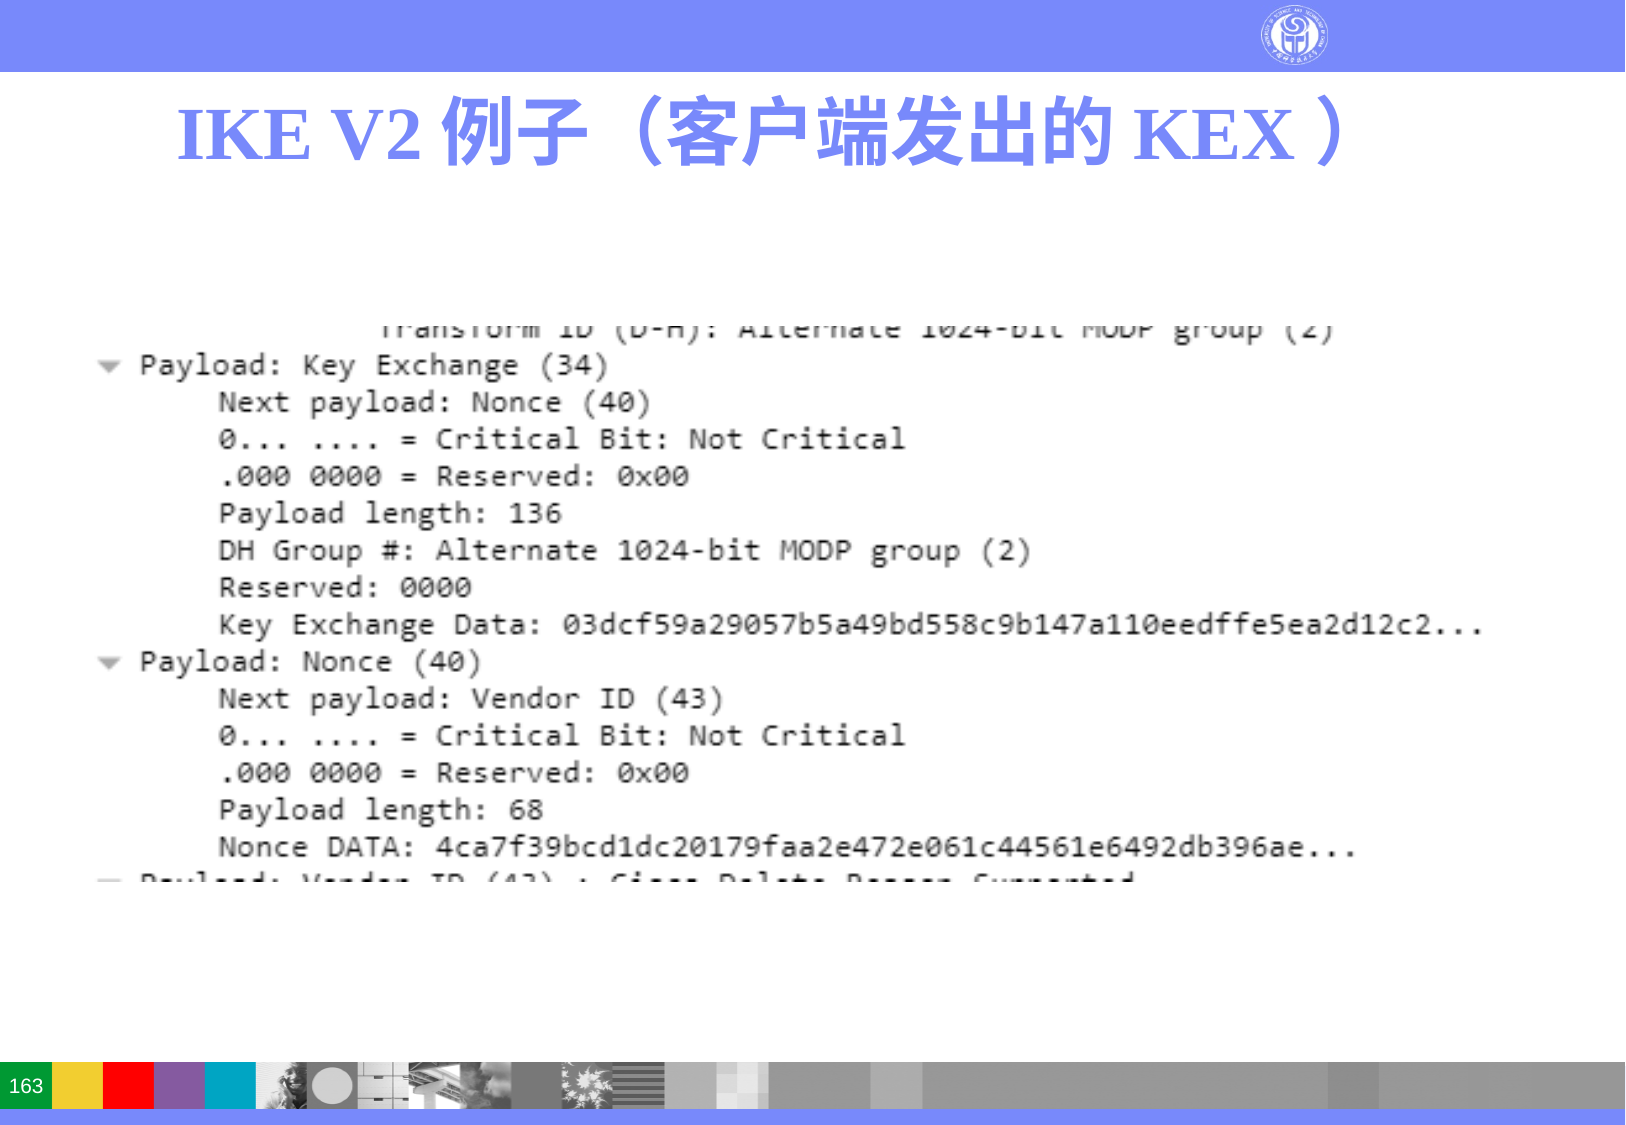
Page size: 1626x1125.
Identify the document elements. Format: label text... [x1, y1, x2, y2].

picture [0, 1062, 1625, 1109]
picture [1261, 5, 1328, 65]
title IKE V2例子（客户端发出的KEX） [49, 87, 1516, 188]
picture [91, 326, 1578, 882]
